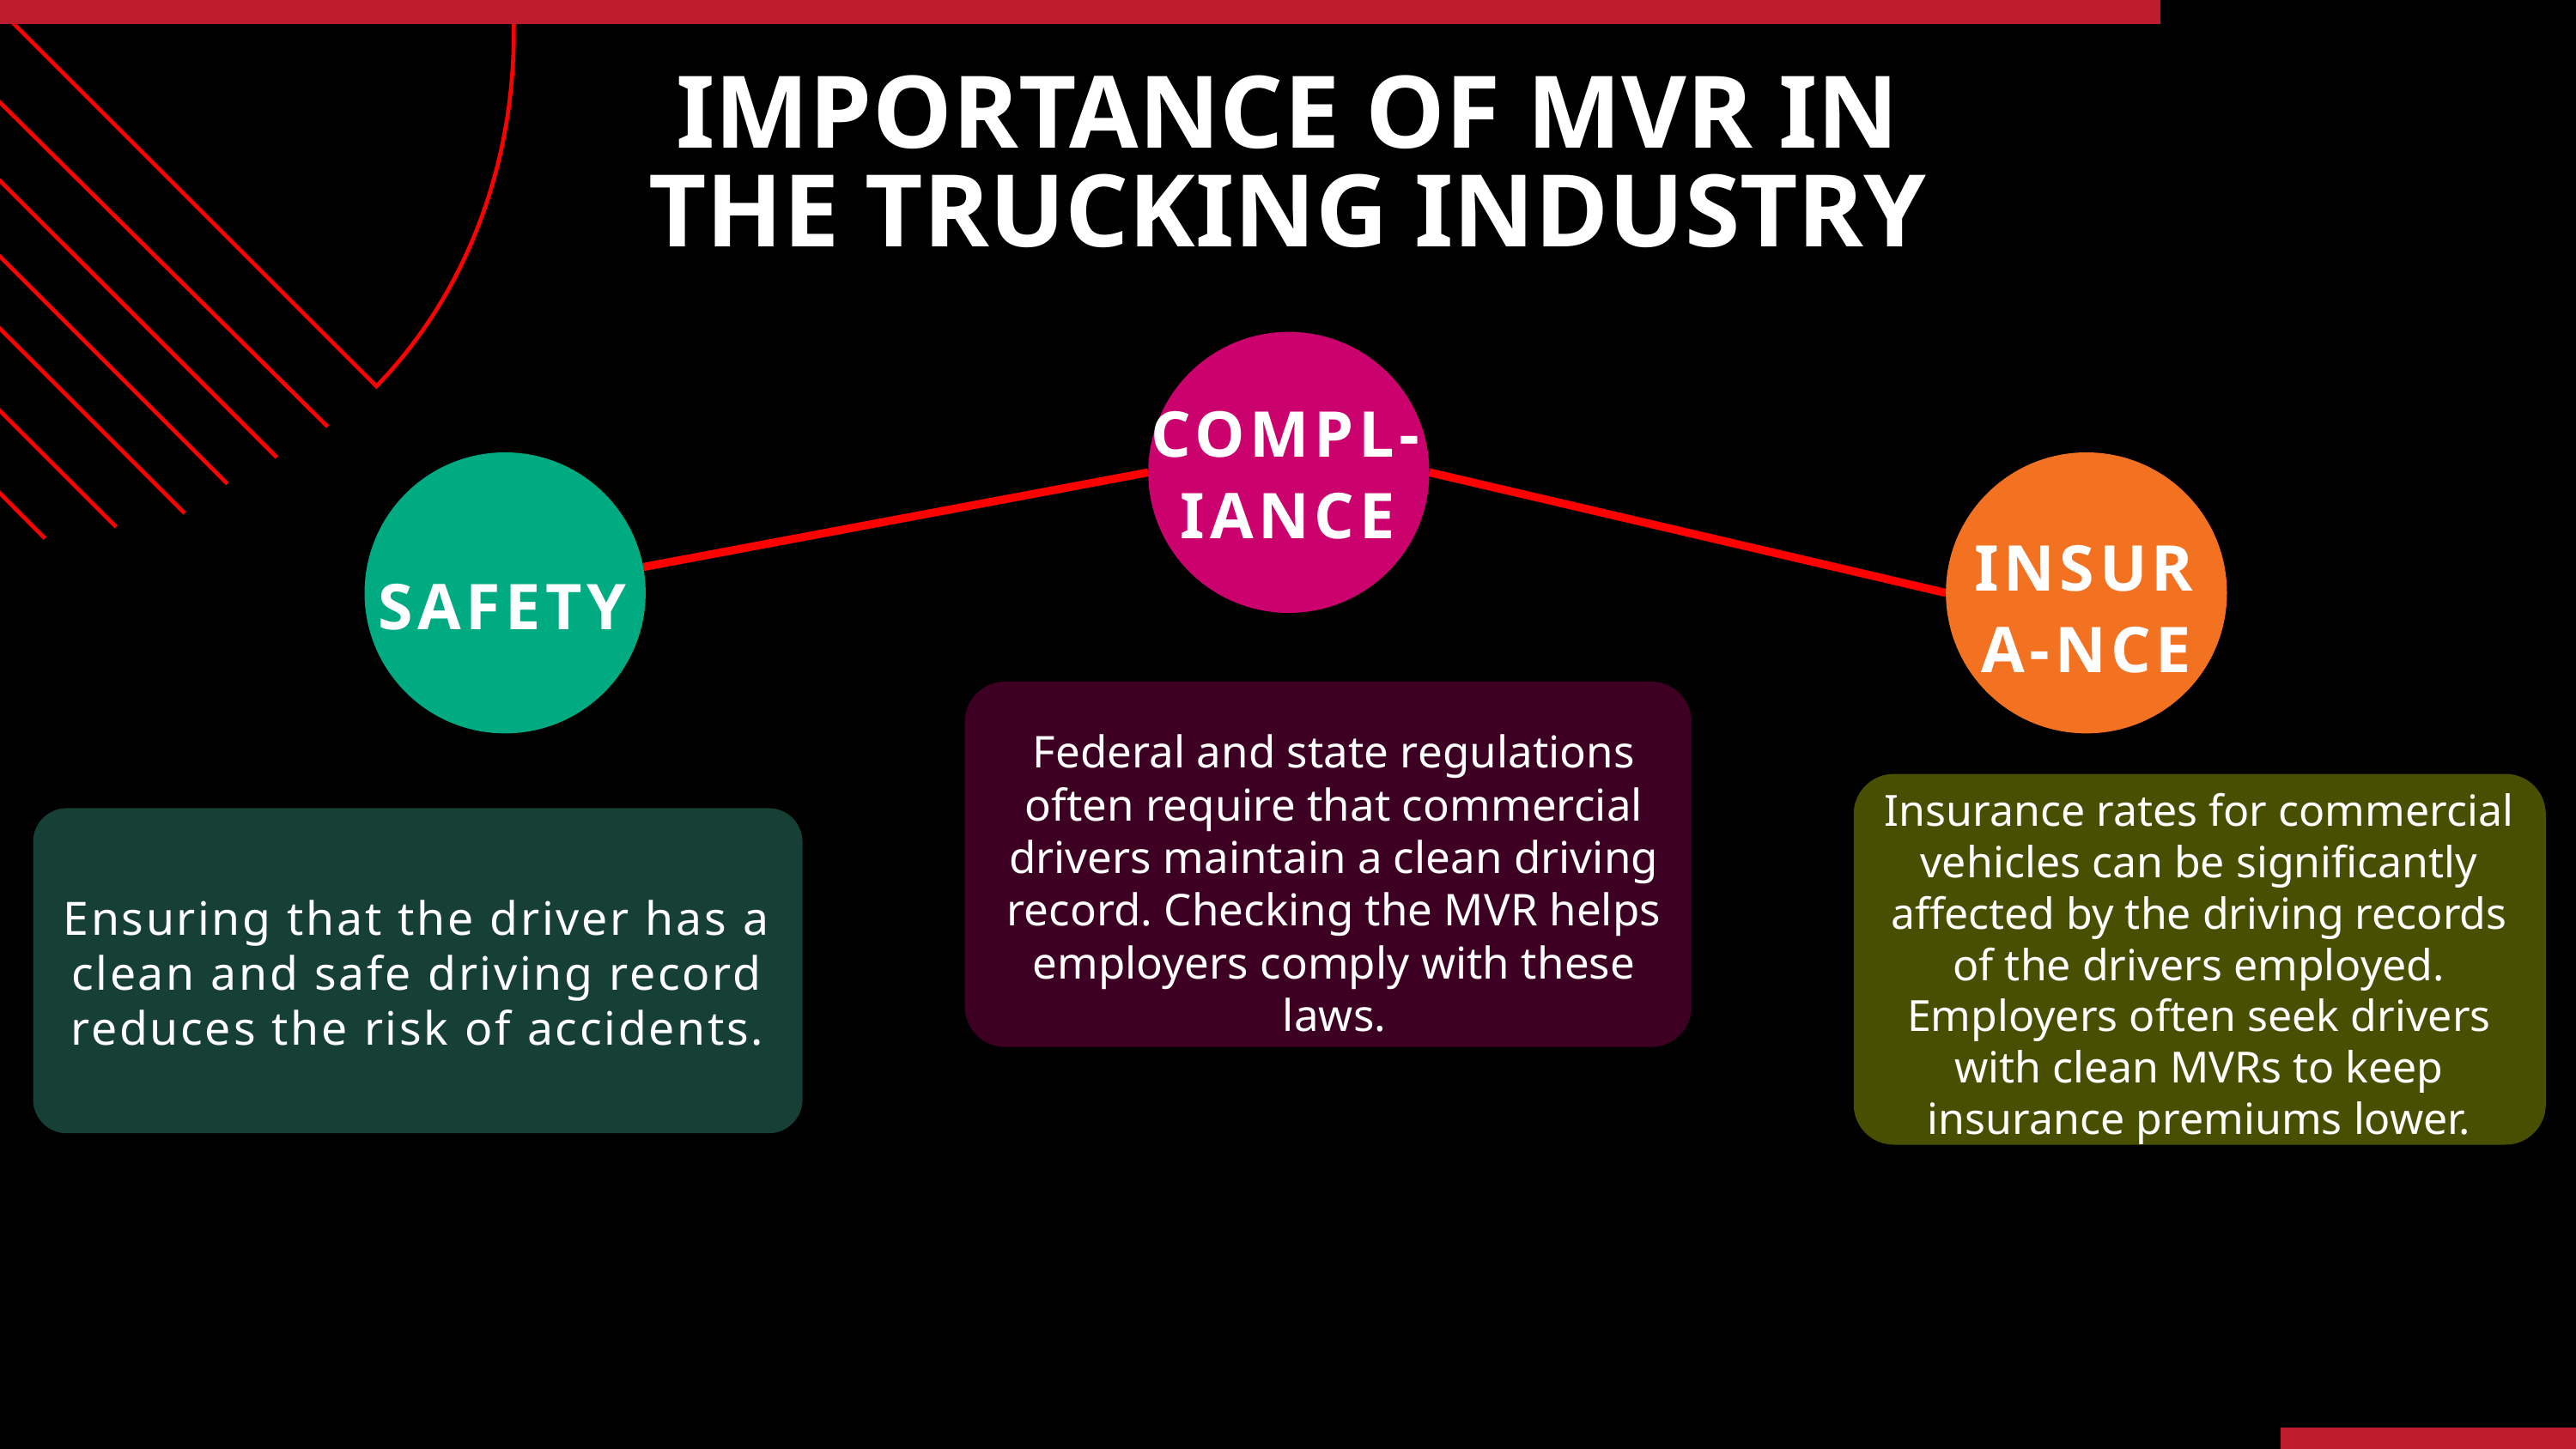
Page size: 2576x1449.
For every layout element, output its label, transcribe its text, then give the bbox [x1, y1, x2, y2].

text_box IMPORTANCE OF MVR IN THE TRUCKING INDUSTRY [642, 69, 1933, 268]
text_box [33, 808, 803, 1134]
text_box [1853, 773, 2547, 1145]
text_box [0, 0, 2161, 25]
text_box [364, 452, 647, 734]
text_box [1147, 331, 1430, 614]
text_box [964, 681, 1692, 1047]
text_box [0, 34, 708, 91]
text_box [2280, 1427, 2576, 1449]
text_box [1945, 452, 2227, 734]
